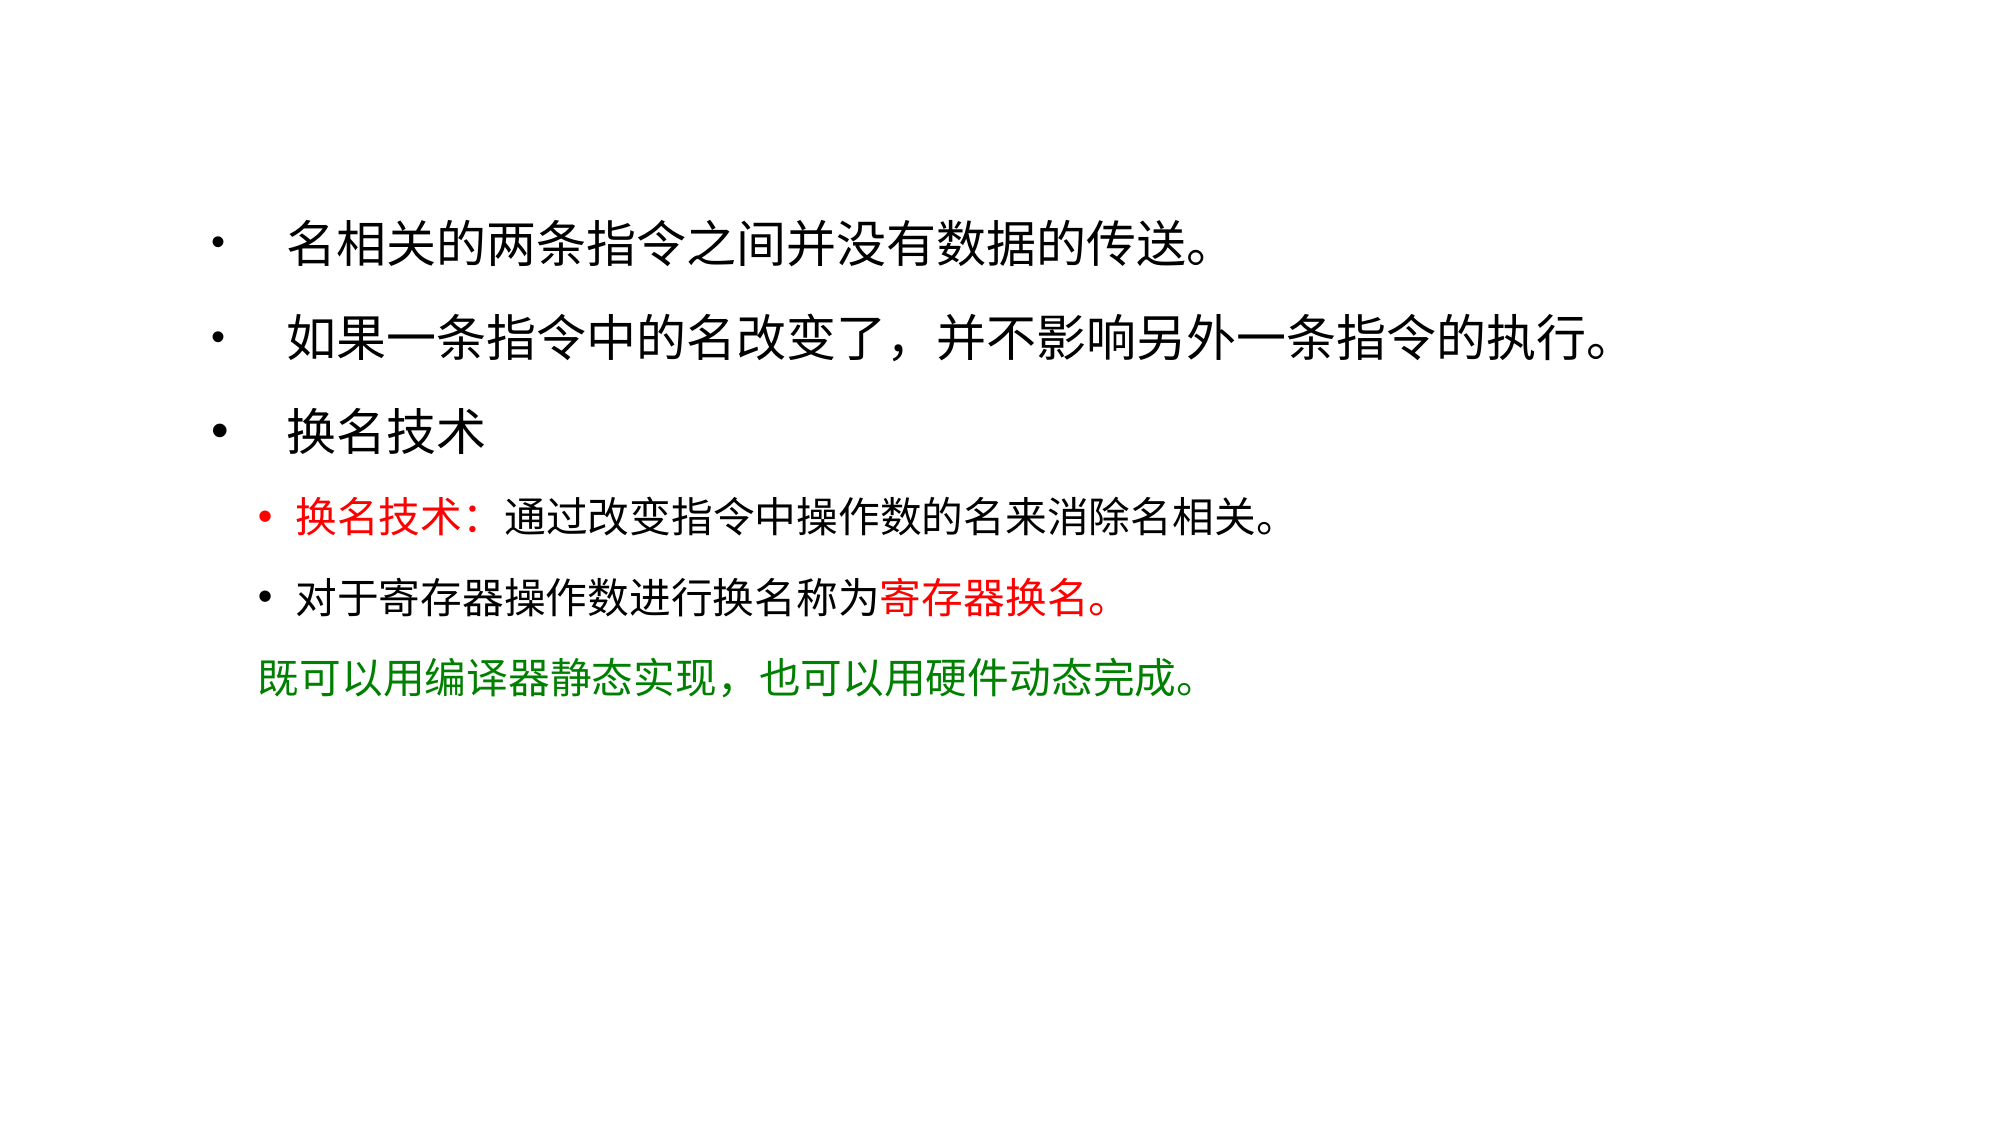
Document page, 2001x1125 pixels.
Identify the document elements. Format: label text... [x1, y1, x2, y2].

list 名相关的两条指令之间并没有数据的传送。 如果一条指令中的名改变了，并不影响另外一条指令的执行。 换名技术 换名技术：通过改变指令中操作数的名来消除名相关。 对于寄存器操作数进行换名称为寄存器换名。 既可以用编译器静态实现，也可以用硬件动态完成。 [93, 180, 1863, 1014]
